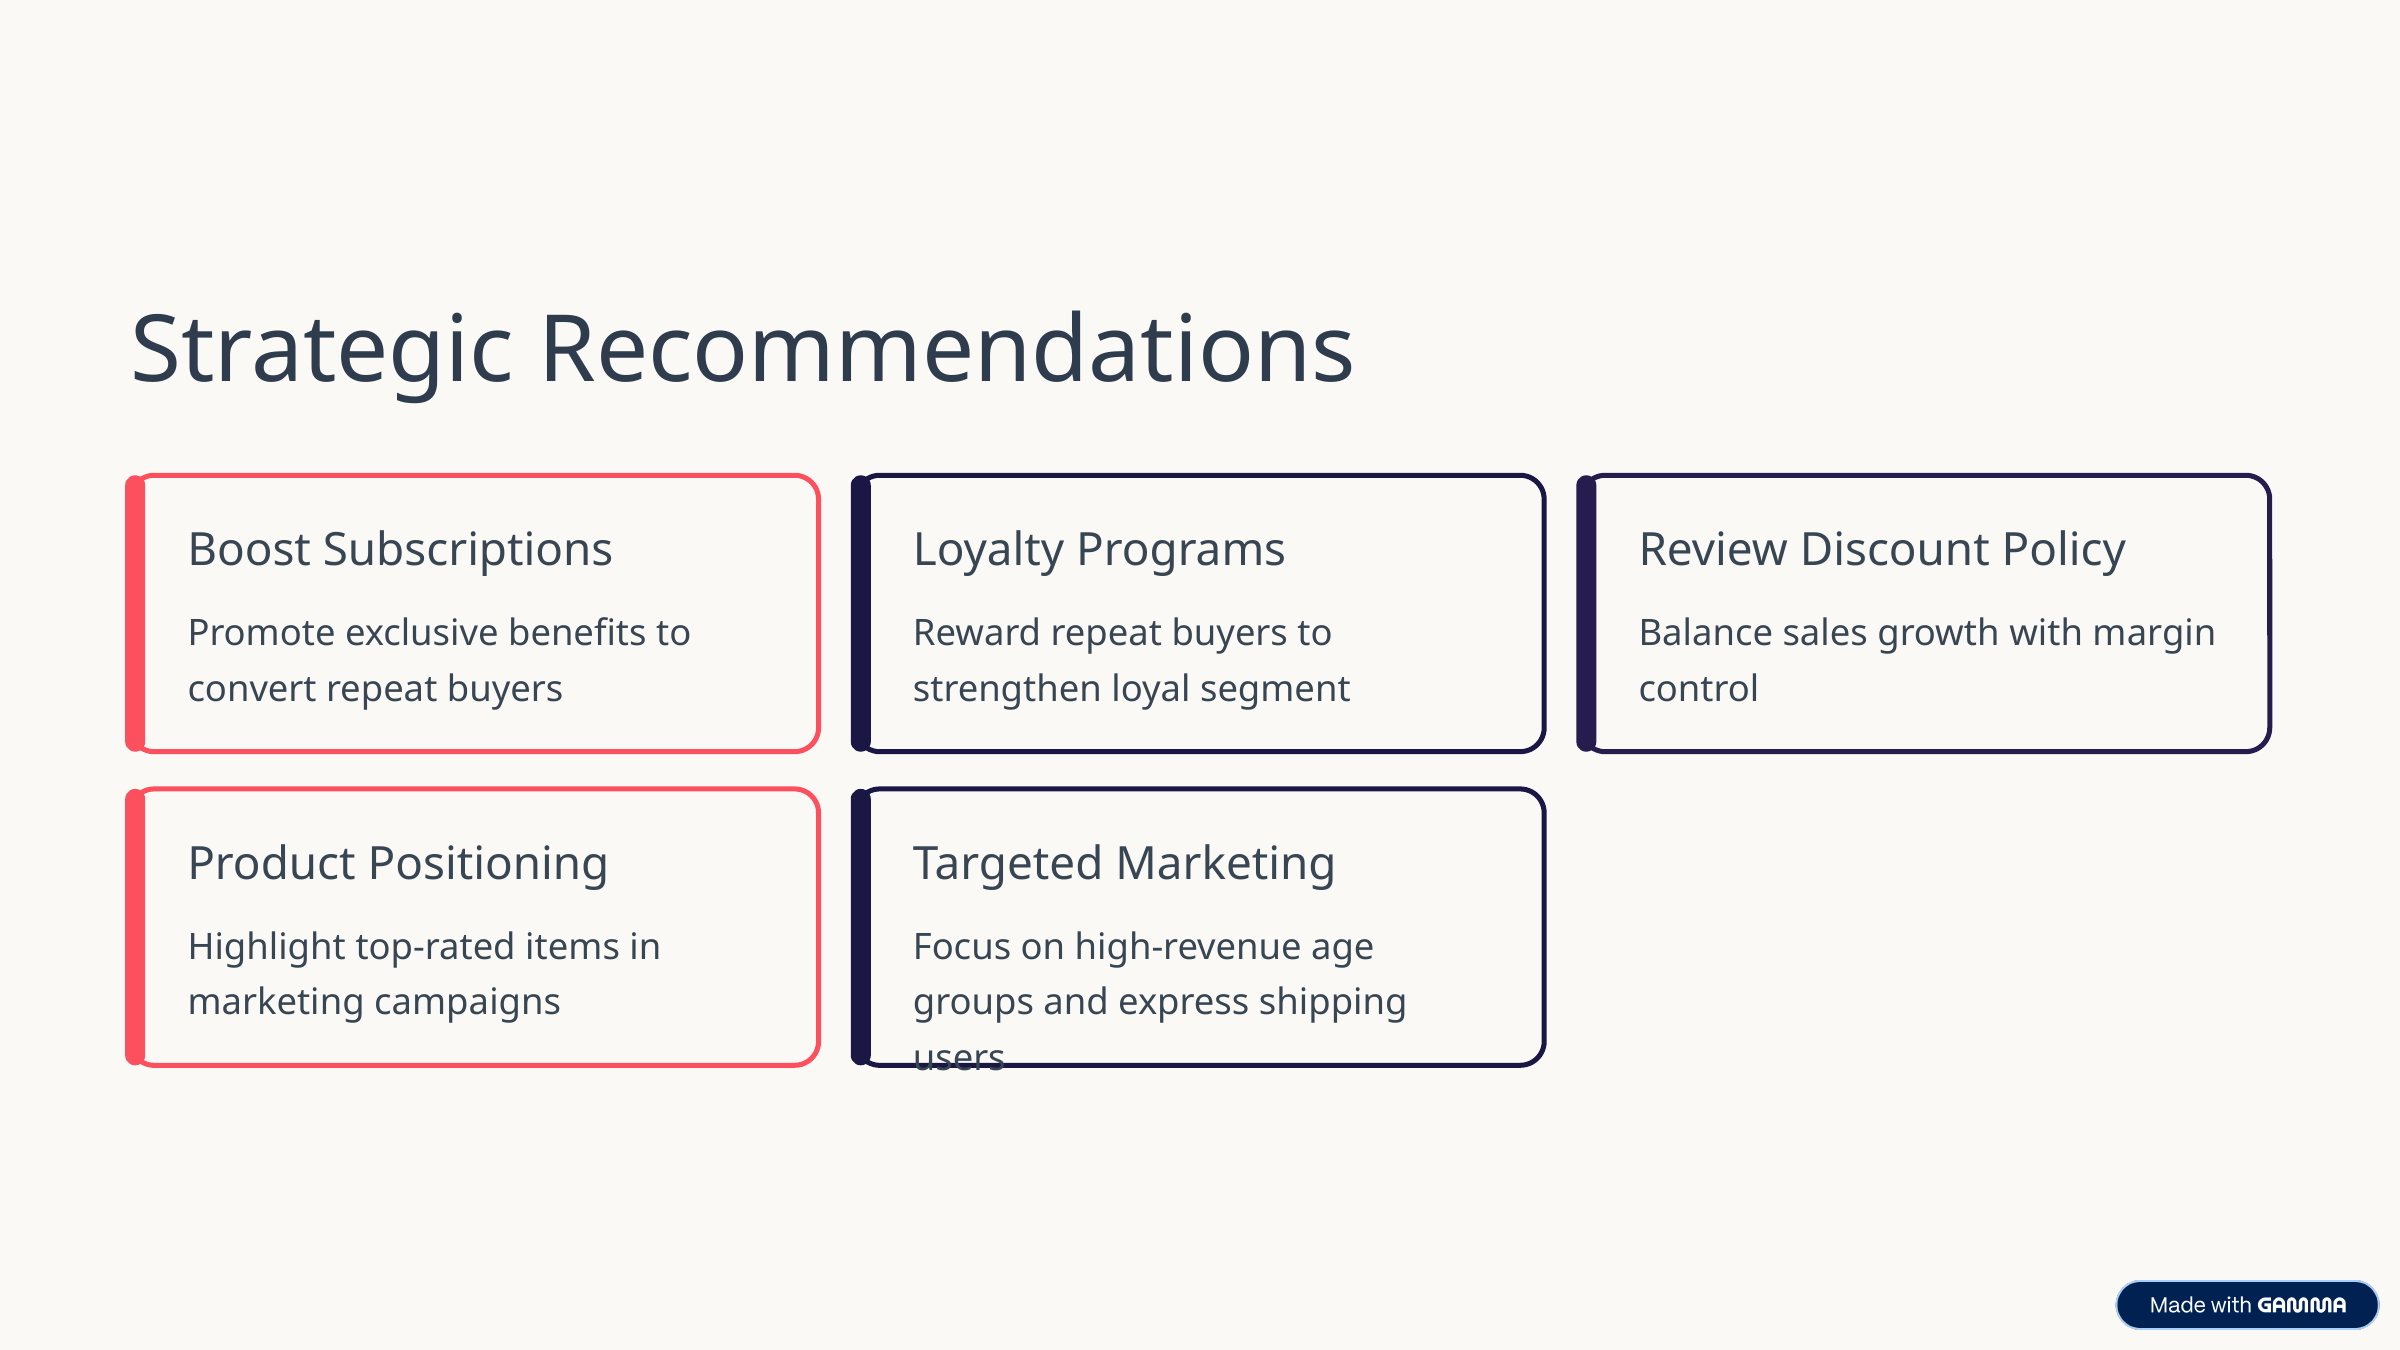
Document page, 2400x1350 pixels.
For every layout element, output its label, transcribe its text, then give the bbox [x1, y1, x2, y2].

text_box [850, 475, 871, 752]
text_box [142, 788, 819, 1066]
text_box [125, 475, 146, 752]
text_box Product Positioning [187, 831, 653, 890]
text_box Highlight top-rated items in marketing campaigns [187, 911, 777, 1024]
text_box [868, 788, 1545, 1066]
text_box [143, 475, 819, 752]
text_box [1576, 475, 1597, 752]
text_box [850, 788, 871, 1066]
text_box [125, 788, 146, 1066]
text_box Boost Subscriptions [187, 517, 653, 576]
text_box Review Discount Policy [1638, 517, 2125, 576]
text_box Strategic Recommendations [130, 284, 1339, 401]
text_box [868, 475, 1545, 752]
text_box Reward repeat buyers to strengthen loyal segment [912, 597, 1502, 710]
text_box Focus on high-revenue age groups and express shipping users [912, 911, 1502, 1024]
text_box Balance sales growth with margin control [1638, 597, 2228, 710]
text_box Promote exclusive benefits to convert repeat buyers [187, 597, 777, 710]
text_box Targeted Marketing [912, 831, 1378, 890]
text_box [1594, 475, 2270, 752]
picture [2106, 1271, 2389, 1339]
text_box Loyalty Programs [912, 517, 1378, 576]
